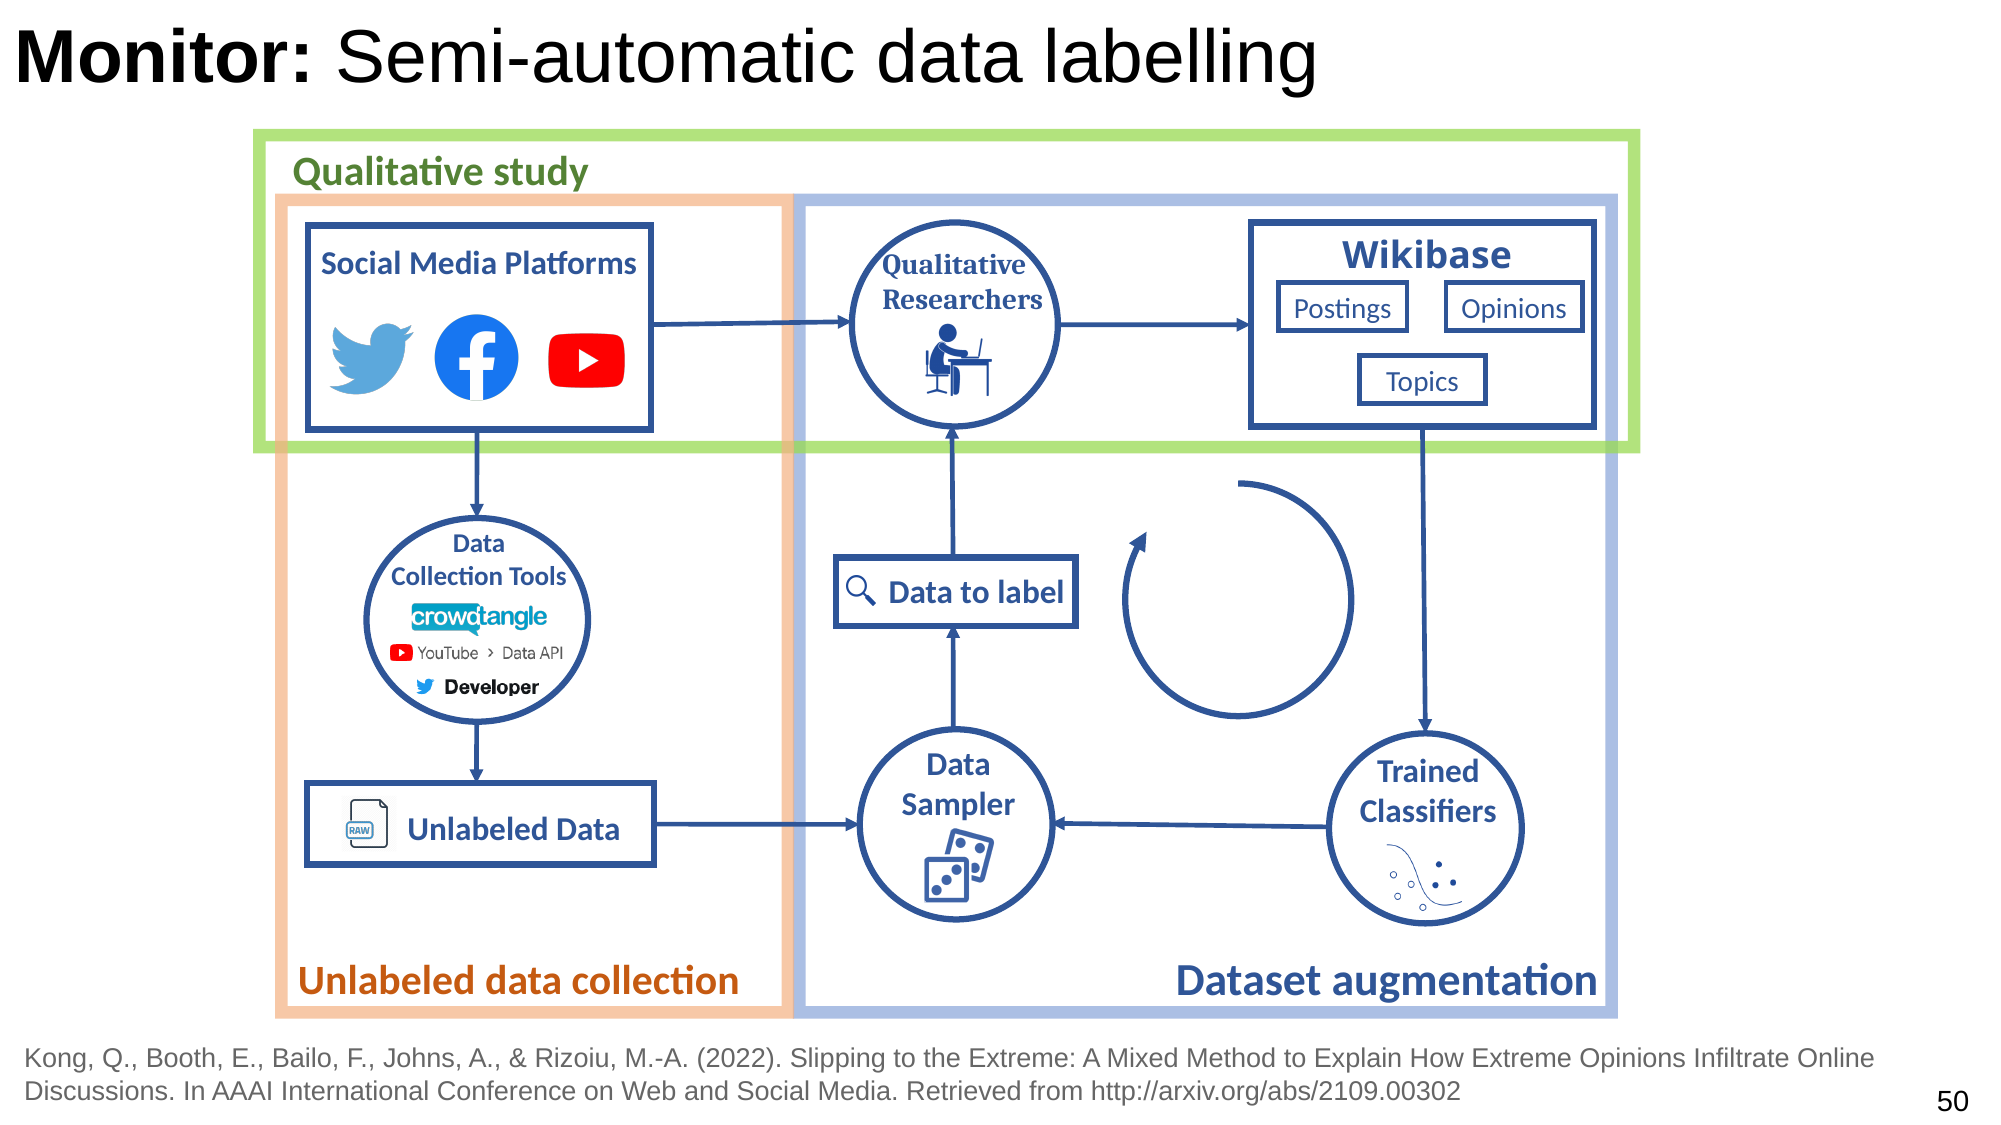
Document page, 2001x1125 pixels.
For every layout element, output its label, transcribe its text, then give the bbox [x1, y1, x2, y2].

text_box [1053, 817, 1327, 830]
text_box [1329, 733, 1522, 924]
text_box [366, 518, 588, 722]
text_box [946, 629, 960, 728]
text_box [470, 430, 484, 514]
text_box Dataset augmentation [1161, 942, 1635, 1013]
text_box [1419, 427, 1432, 733]
text_box [259, 135, 1635, 448]
text_box [281, 199, 788, 1013]
text_box Monitor: Semi-automatic data labelling [0, 0, 1335, 99]
text_box [1061, 318, 1248, 332]
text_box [859, 729, 1053, 920]
text_box [654, 818, 859, 831]
text_box [653, 315, 848, 329]
text_box [470, 722, 483, 780]
text_box Kong, Q., Booth, E., Bailo, F., Johns, A., & Rizoiu, M.-A. (2022). Slipping to the Extreme: A Mixed Method to Explain How Extreme Opinions Infiltrate Online Discussions. In AAAI International Conference on Web and Social Media. Retrieved from http://arxiv.org/abs/2109.00302 [9, 1033, 2000, 1114]
text_box [1125, 483, 1352, 717]
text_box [836, 557, 1113, 626]
text_box Qualitative study [277, 136, 734, 201]
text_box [307, 783, 654, 865]
text_box [945, 427, 959, 556]
text_box Unlabeled data collection [283, 945, 782, 1011]
text_box [799, 448, 1612, 1013]
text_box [1250, 222, 1595, 427]
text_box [306, 225, 653, 430]
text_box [851, 222, 1061, 427]
